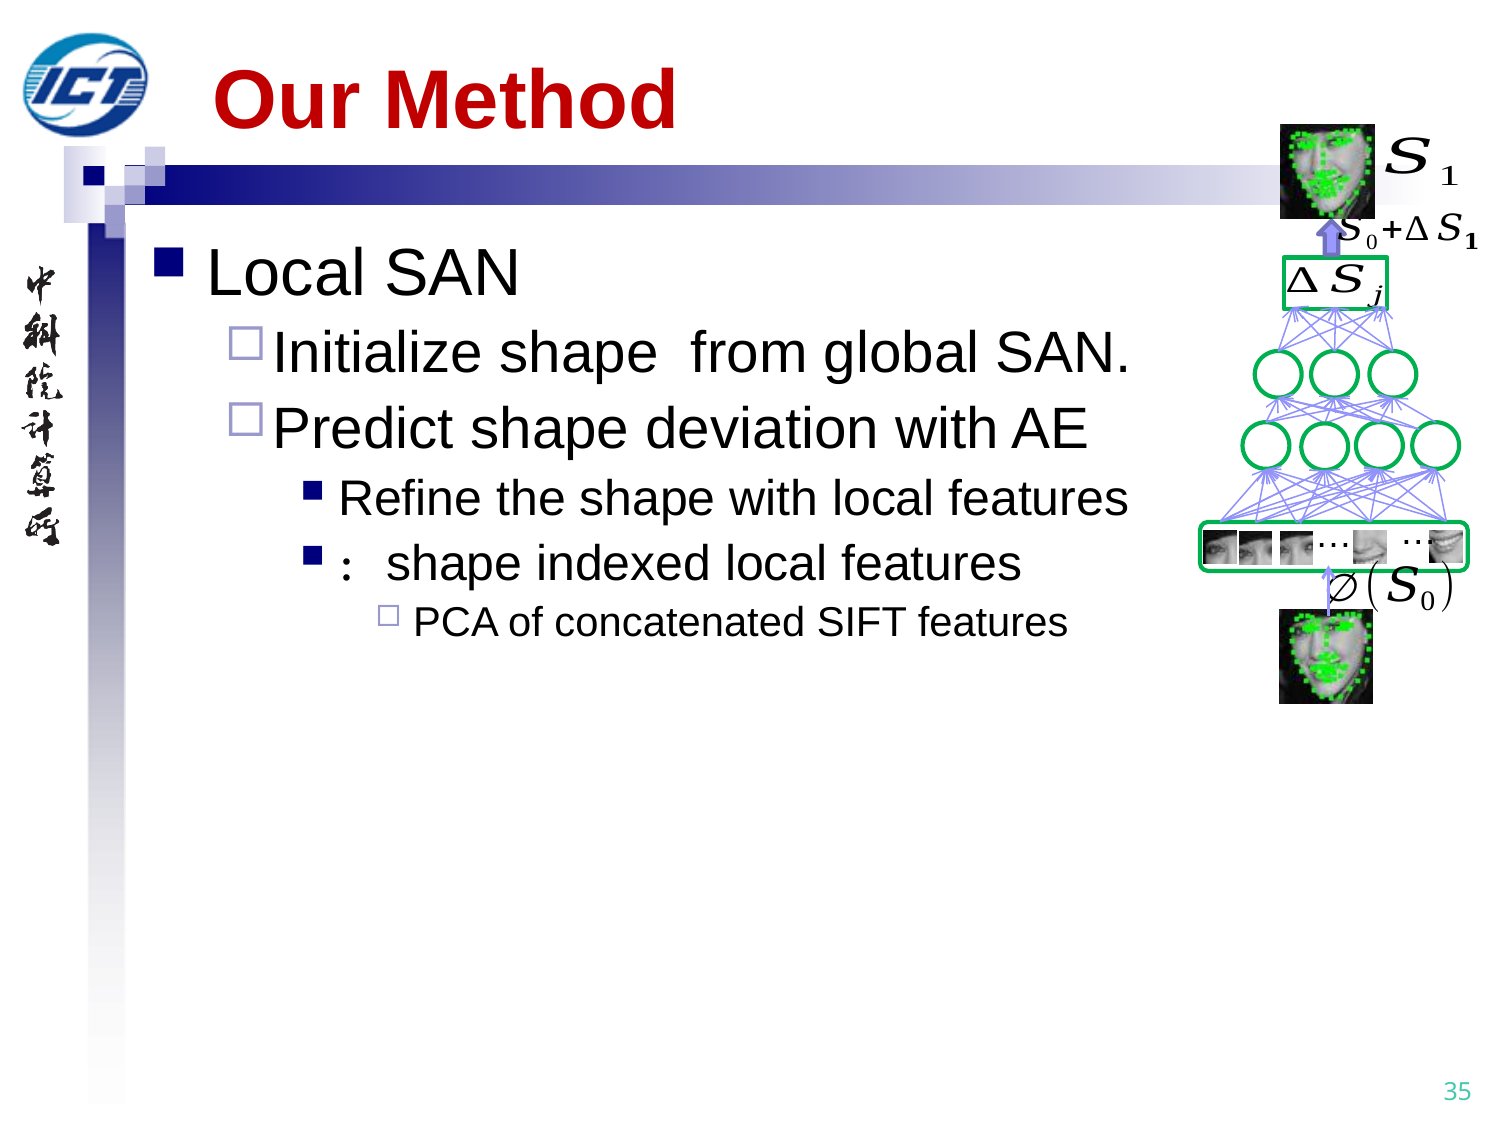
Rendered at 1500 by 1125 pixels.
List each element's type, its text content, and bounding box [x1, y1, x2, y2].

picture [21, 265, 63, 546]
picture [87, 221, 126, 1120]
picture [1280, 124, 1375, 219]
picture [1203, 530, 1237, 564]
picture [1429, 529, 1463, 564]
text_box [1372, 532, 1434, 574]
text_box [1316, 228, 1347, 257]
picture [1279, 530, 1314, 565]
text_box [1219, 297, 1460, 524]
picture [1353, 530, 1387, 564]
text_box [1197, 519, 1244, 574]
title Our Method [197, 40, 1488, 150]
picture [1238, 530, 1273, 565]
slide_number 35 [1136, 1073, 1488, 1118]
picture [1278, 609, 1374, 704]
text_box [1308, 532, 1370, 574]
picture [13, 31, 158, 147]
text_box [1456, 521, 1470, 573]
